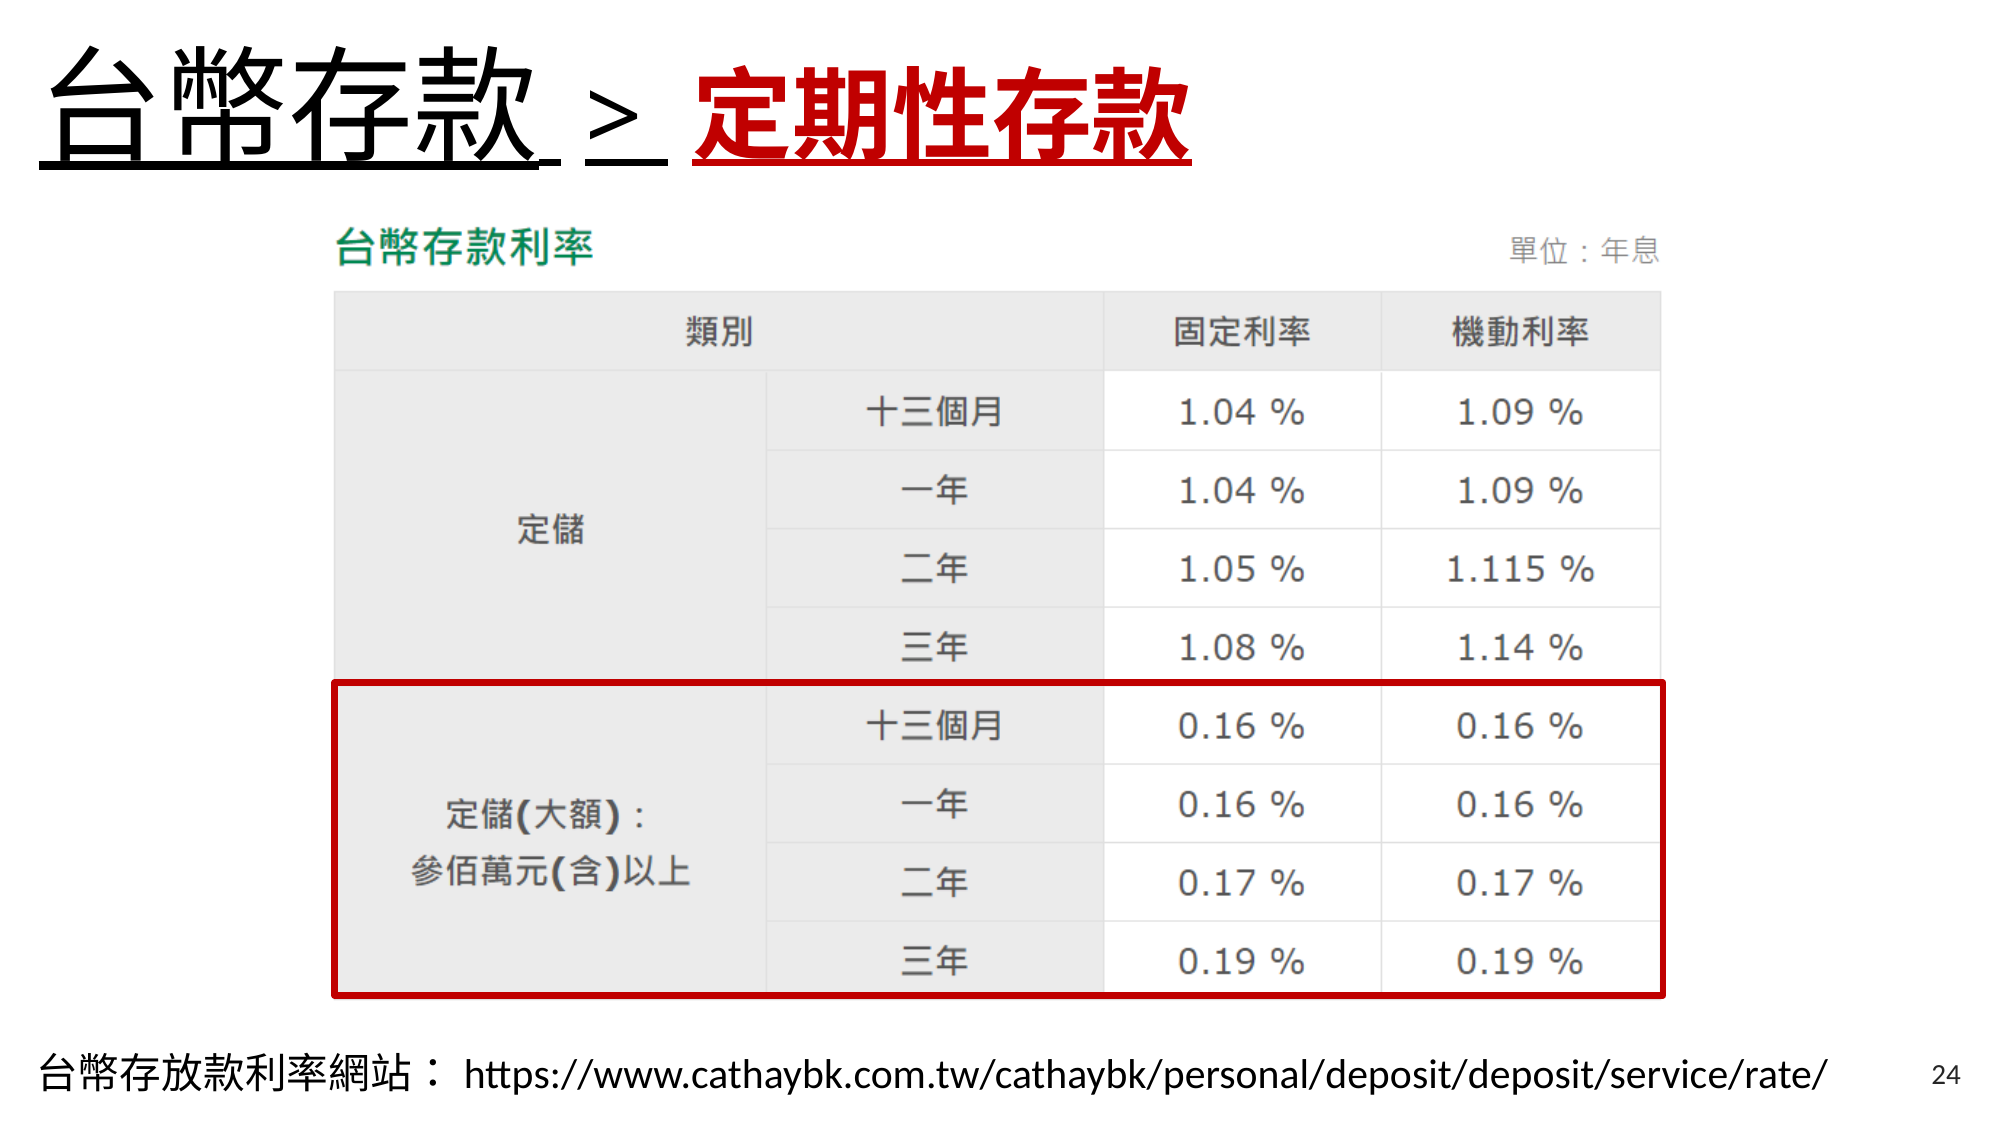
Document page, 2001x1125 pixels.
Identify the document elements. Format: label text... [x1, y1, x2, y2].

text_box 台幣存放款利率網站：https://www.cathaybk.com.tw/cathaybk/personal/deposit/deposit/service/rate/ [21, 1038, 2000, 1104]
picture [321, 203, 1679, 1016]
text_box 台幣存款 > 定期性存款 [23, 19, 1863, 184]
